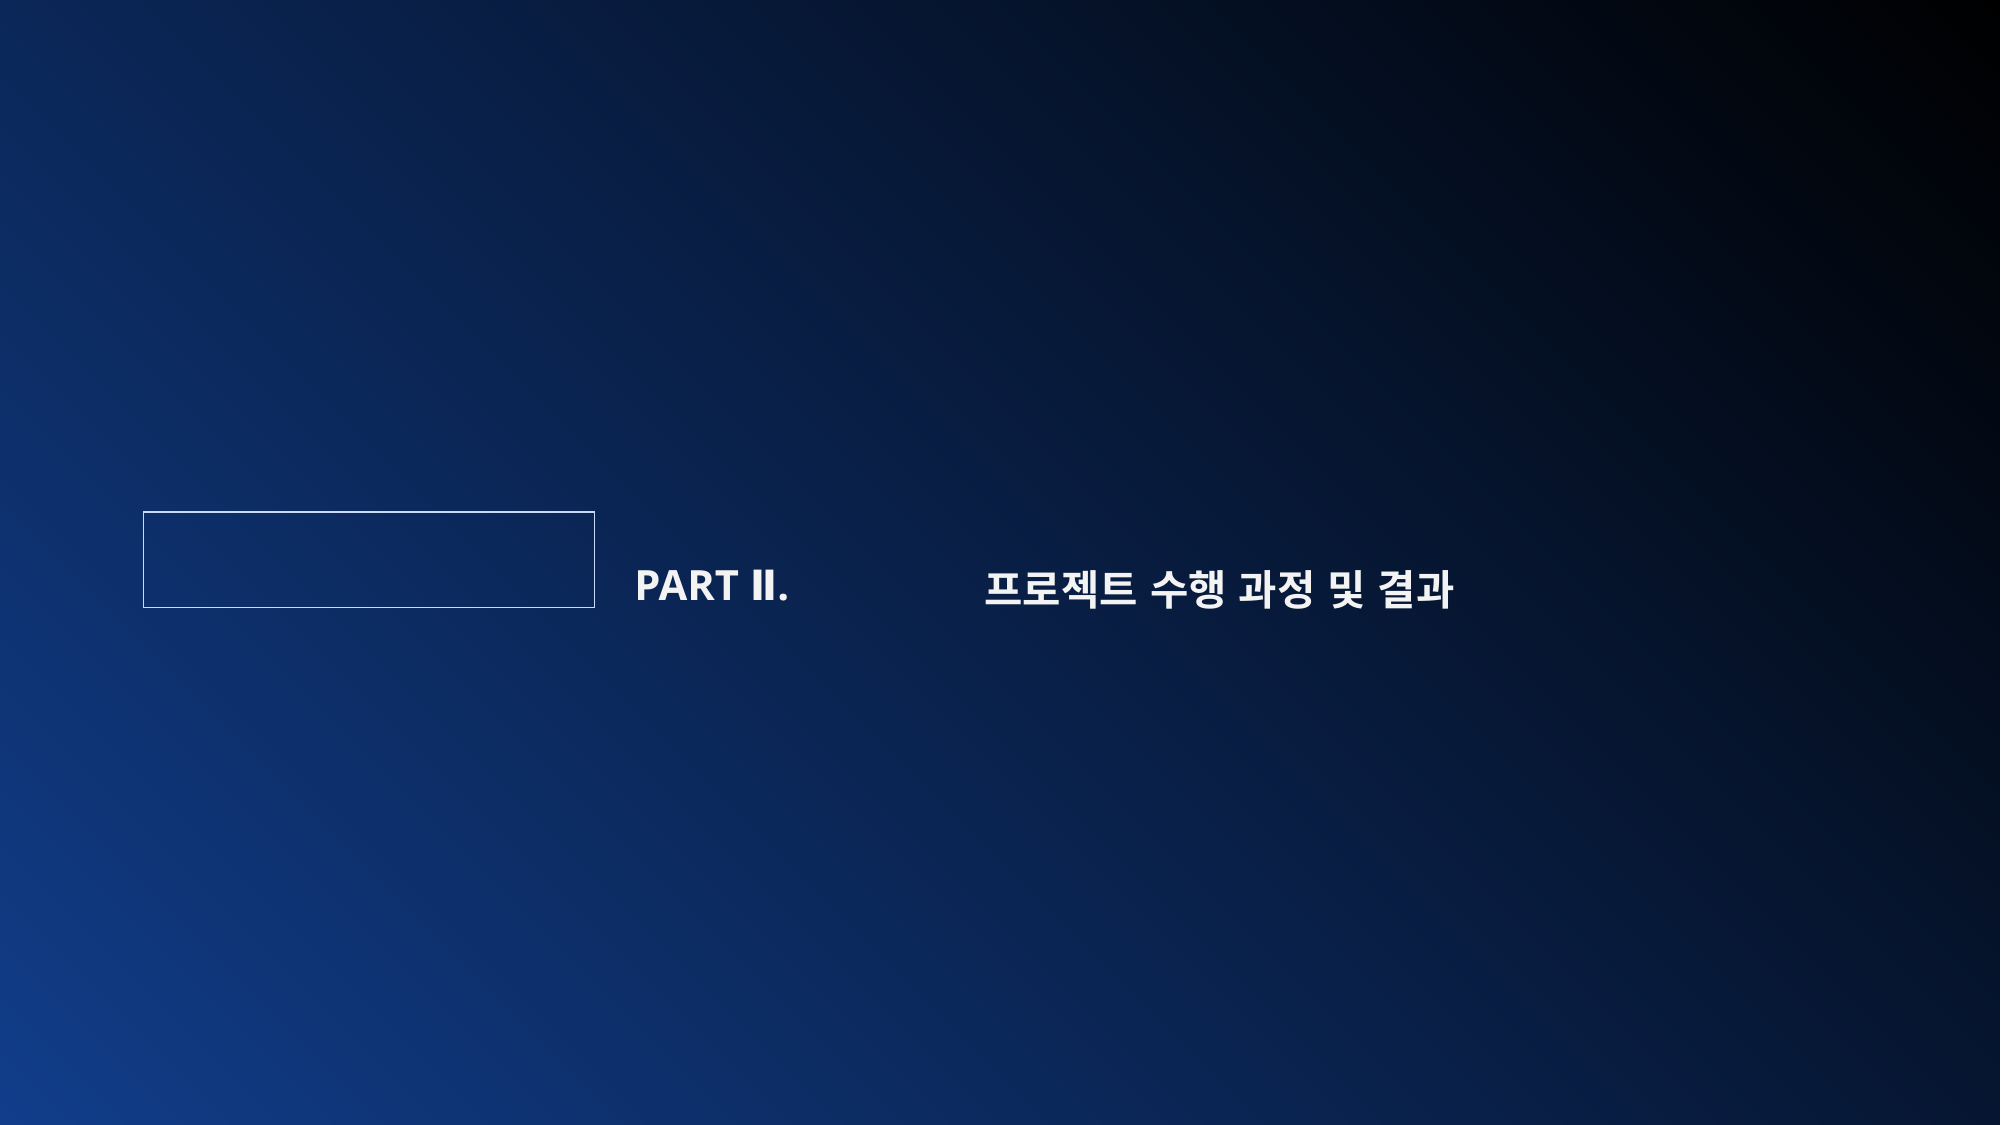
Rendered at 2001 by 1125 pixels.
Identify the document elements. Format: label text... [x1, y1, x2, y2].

table_header PART Ⅱ. [619, 512, 970, 632]
table_header 프로젝트 수행 과정 및 결과 [970, 512, 1822, 632]
table_header [144, 513, 594, 607]
